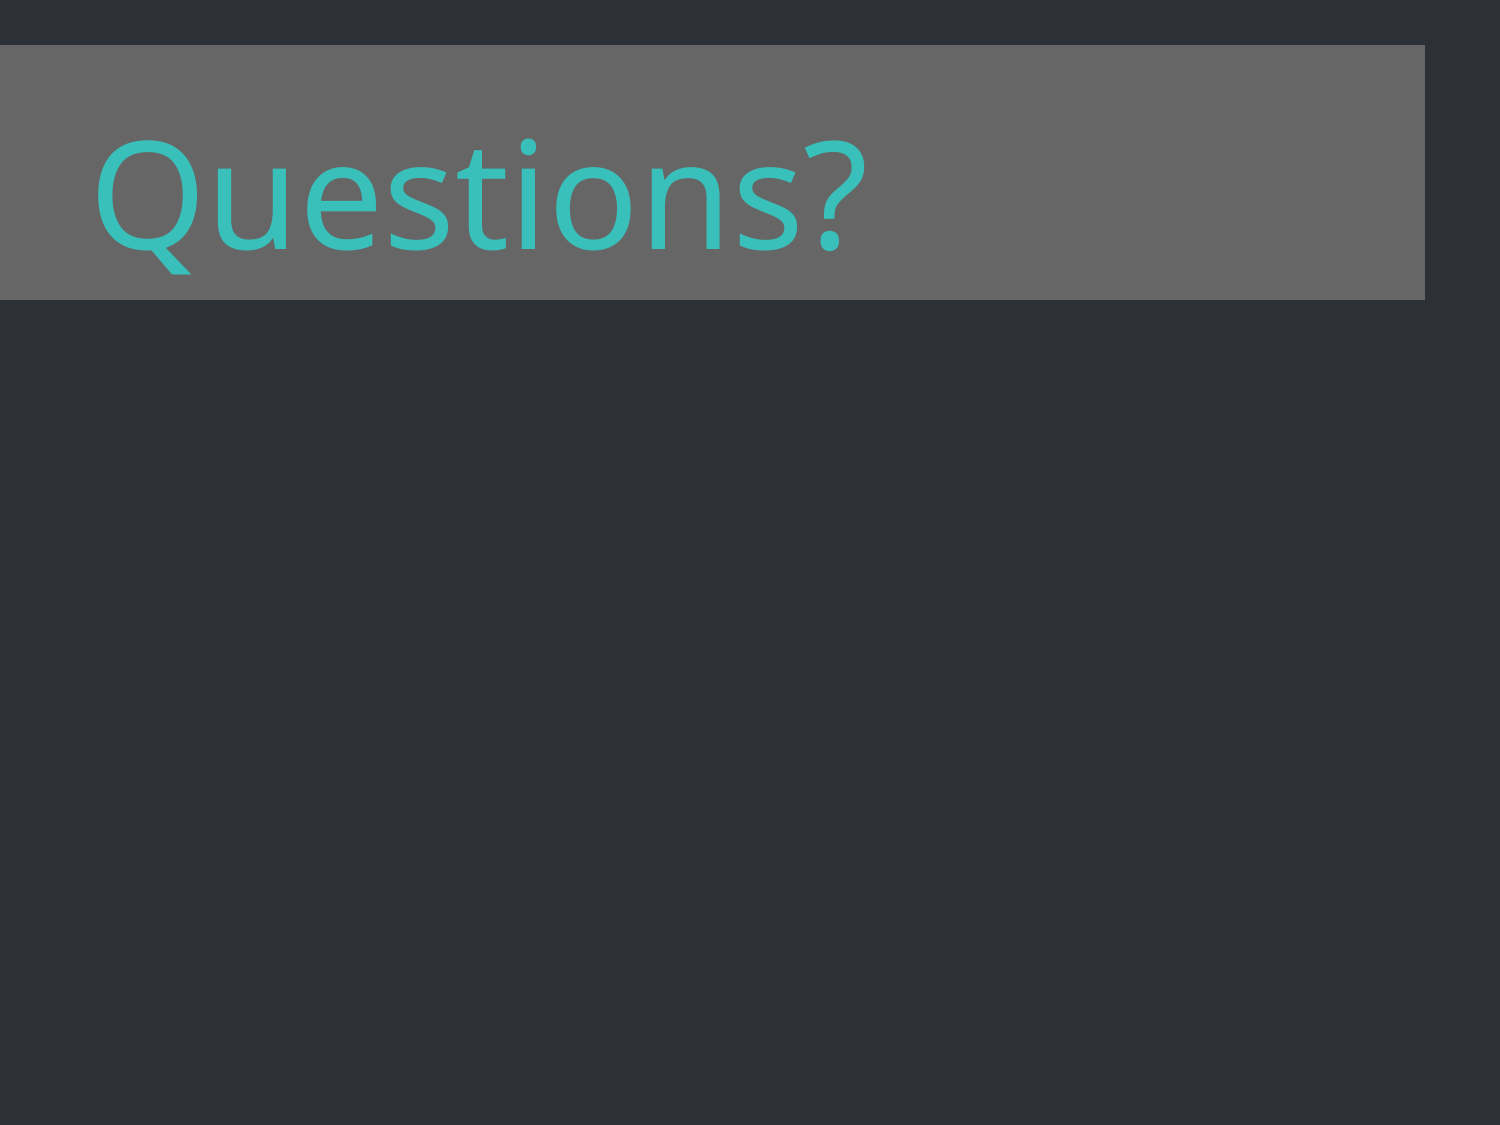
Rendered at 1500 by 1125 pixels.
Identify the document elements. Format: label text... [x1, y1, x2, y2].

text_box Questions? [75, 45, 1425, 295]
